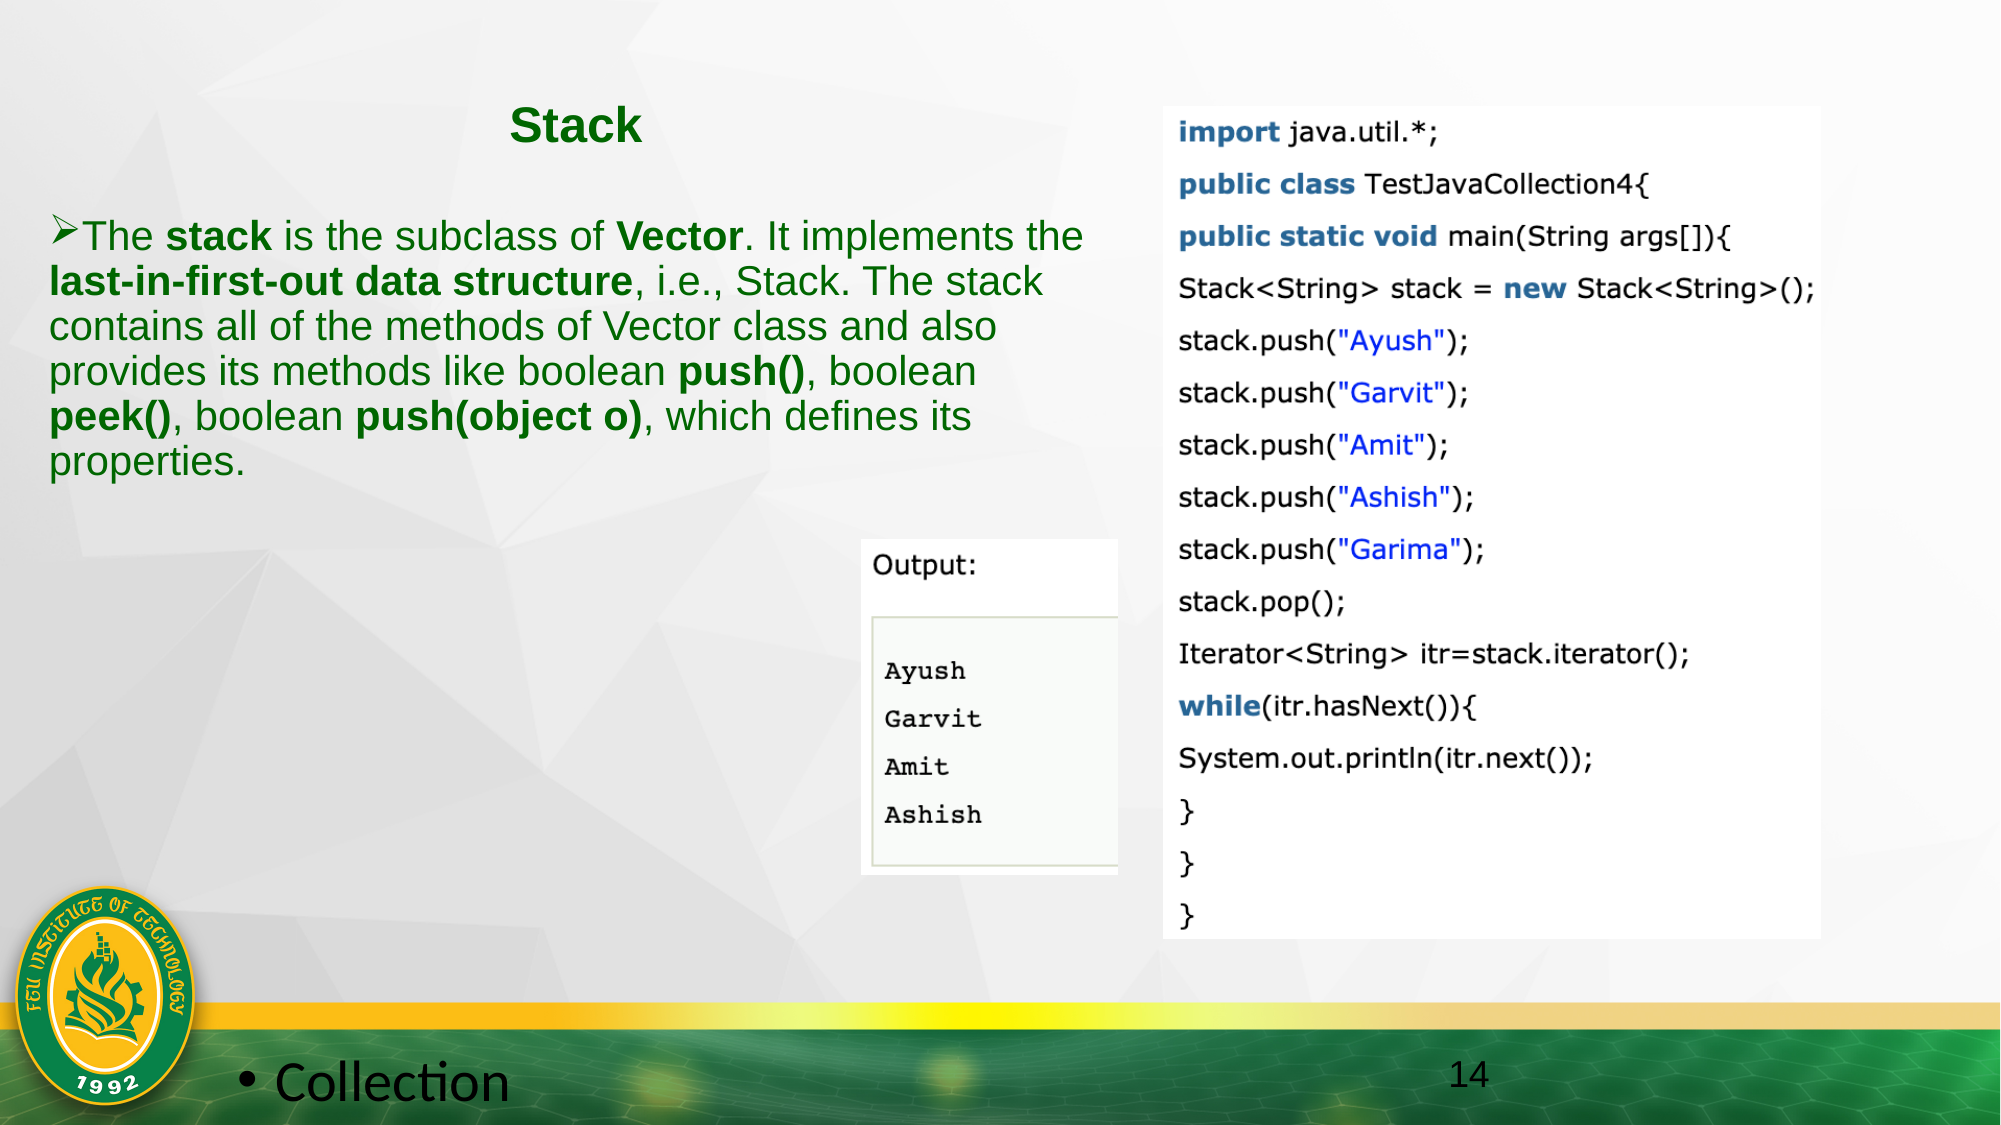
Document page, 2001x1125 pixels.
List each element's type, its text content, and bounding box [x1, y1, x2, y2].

slide_number 14 [1433, 1042, 1900, 1103]
picture [0, 0, 2001, 1125]
text_box [422, 275, 1603, 979]
text_box Stack The stack is the subclass of Vector. It implements the last-in-first-out data structure, i.e., Stack. The stack contains all of the methods of Vector class and also provides its methods like boolean push(), boolean peek(), boolean push(object o), which defines its properties. [33, 91, 1118, 954]
text_box Collection [222, 1043, 1300, 1109]
